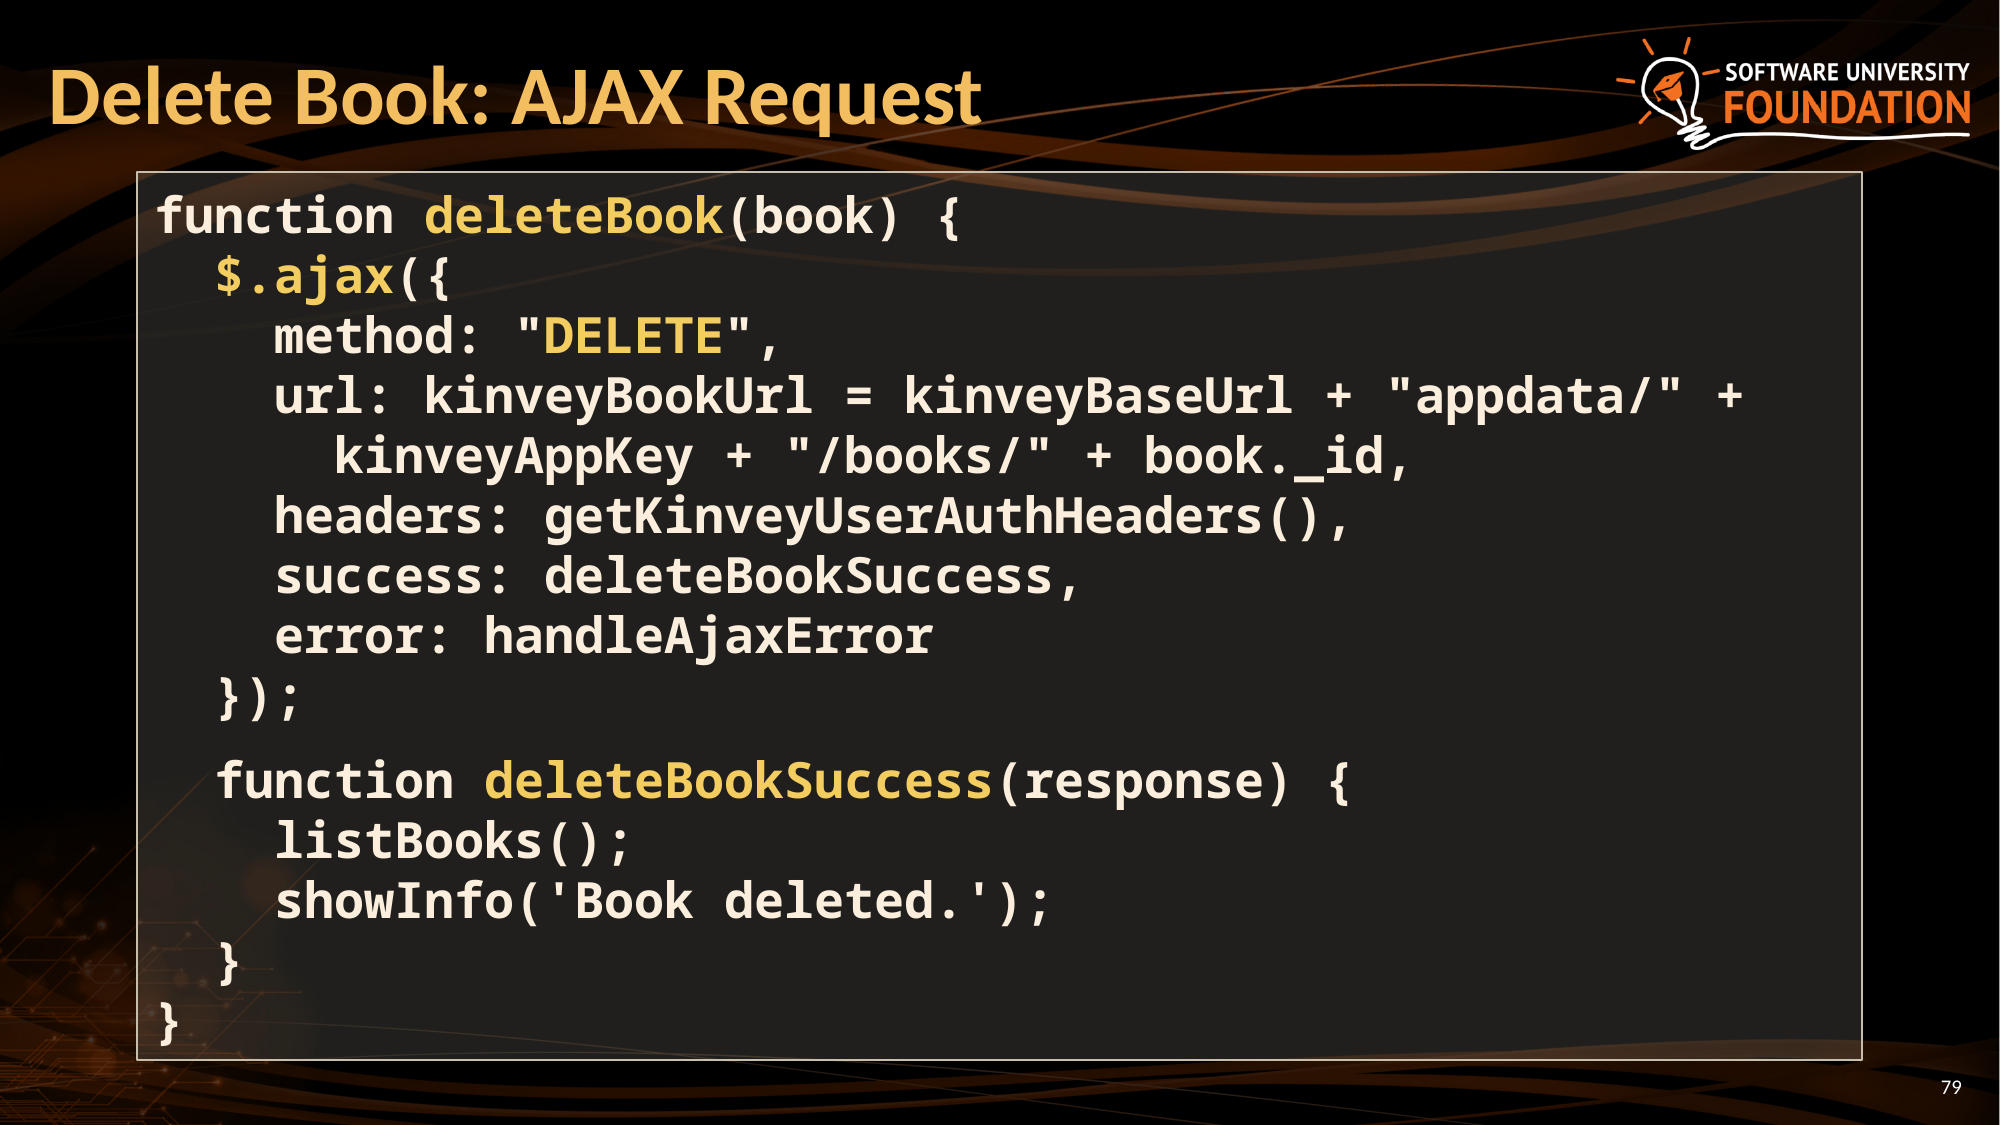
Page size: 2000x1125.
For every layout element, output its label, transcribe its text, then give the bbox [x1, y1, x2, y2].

picture [0, 0, 2000, 1125]
title Delete Book: AJAX Request [30, 6, 1602, 189]
text_box function deleteBook(book) { $.ajax({ method: "DELETE", url: kinveyBookUrl = kinveyBaseUrl + "appdata/" + kinveyAppKey + "/books/" + book._id, headers: getKinveyUserAuthHeaders(), success: deleteBookSuccess, error: handleAjaxError }); function deleteBookSuccess(response) { listBooks(); showInfo('Book deleted.'); } } [136, 171, 1863, 1061]
slide_number 79 [1897, 1070, 1968, 1103]
